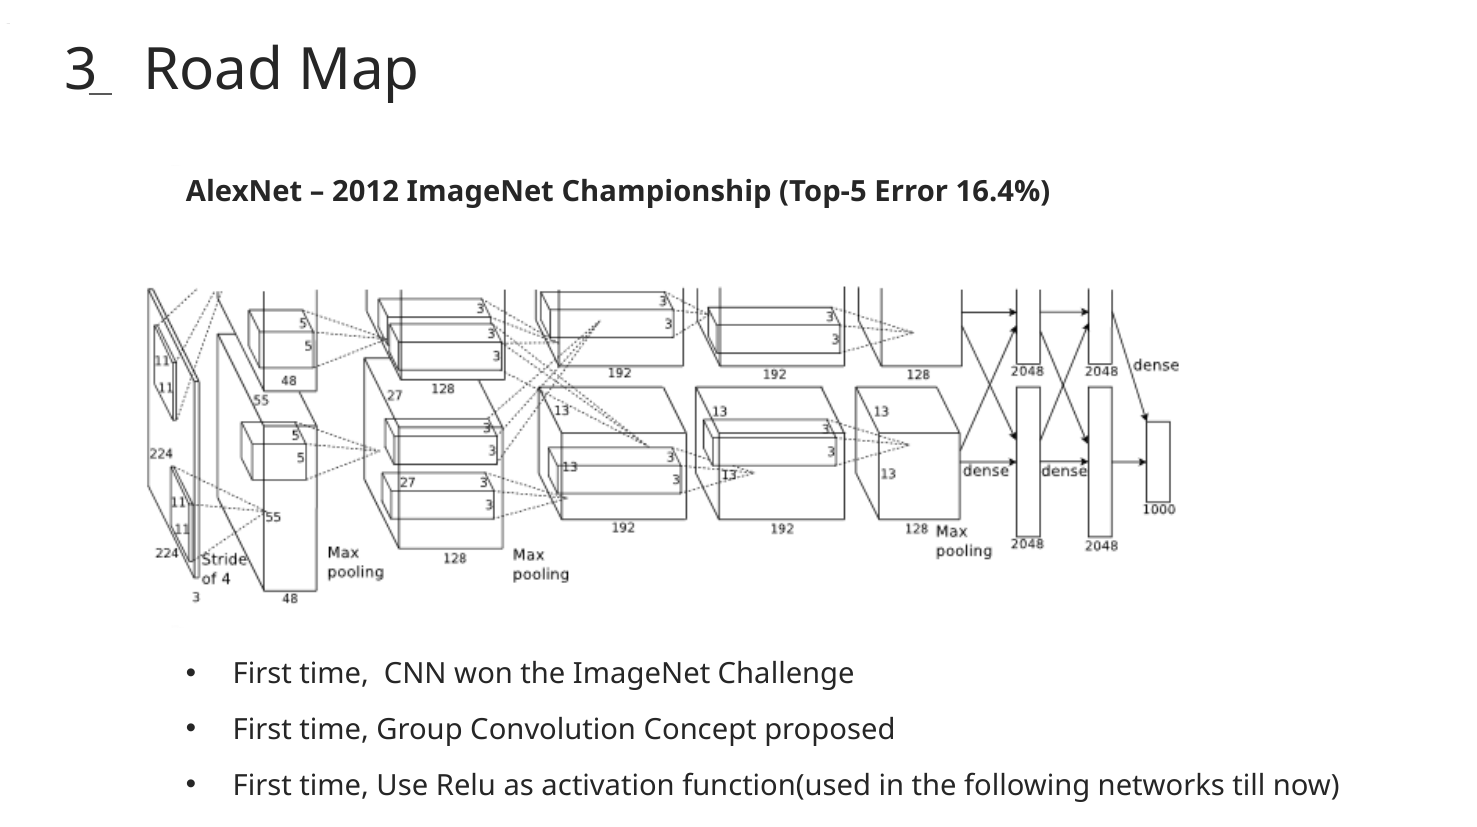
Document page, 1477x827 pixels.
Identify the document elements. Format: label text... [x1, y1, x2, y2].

text_box First time, CNN won the ImageNet Challenge First time, Group Convolution Concept proposed First time, Use Relu as activation function(used in the following networks till now) [171, 626, 1412, 809]
text_box AlexNet – 2012 ImageNet Championship (Top-5 Error 16.4%) [171, 165, 1211, 215]
text_box 3 Road Map [5, 23, 479, 109]
picture [135, 279, 1182, 608]
